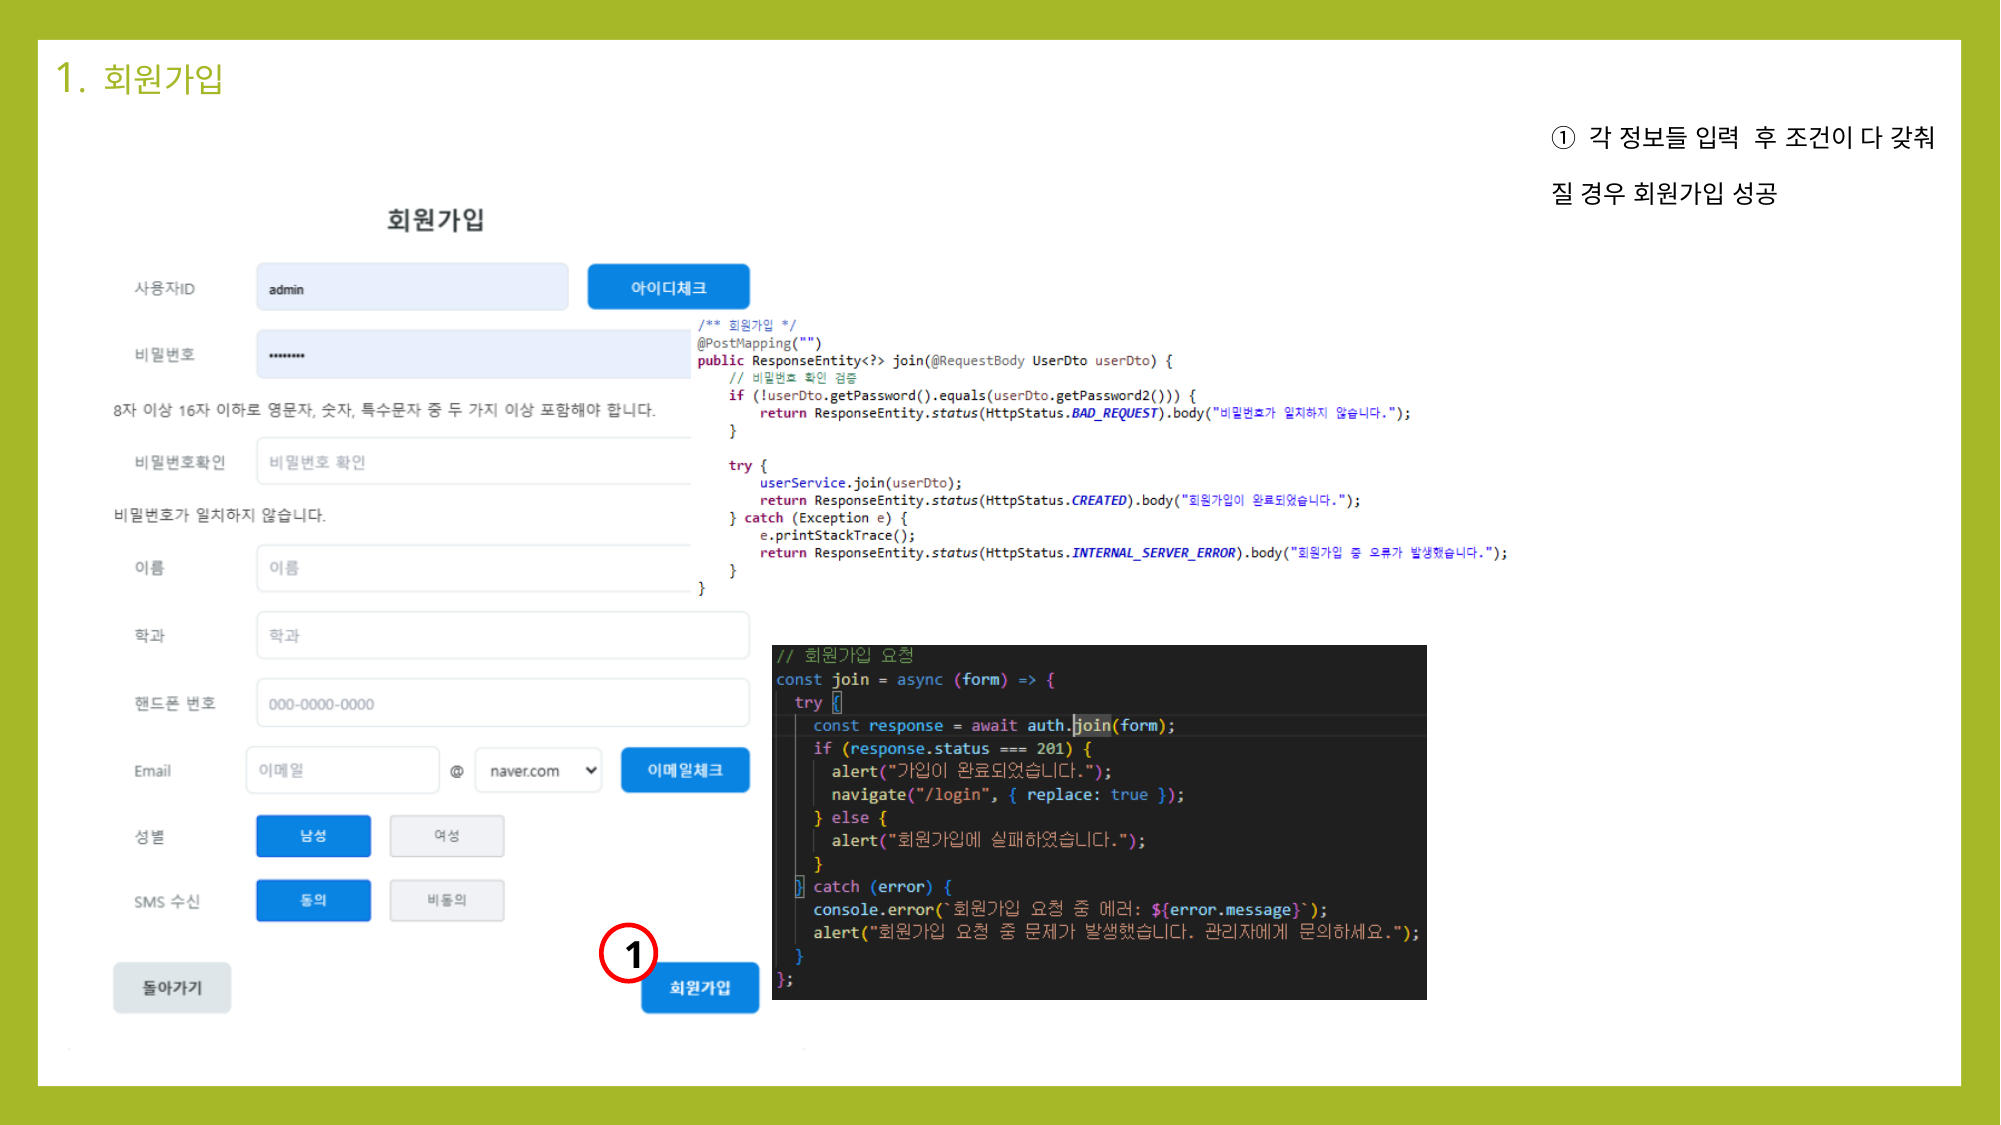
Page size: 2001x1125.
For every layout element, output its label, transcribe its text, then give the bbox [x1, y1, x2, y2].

title 1. 회원가입 [38, 39, 1960, 119]
list ① 각 정보들 입력 후 조건이 다 갖춰 질 경우 회원가입 성공 [1528, 118, 1960, 1089]
picture [68, 175, 1514, 1050]
